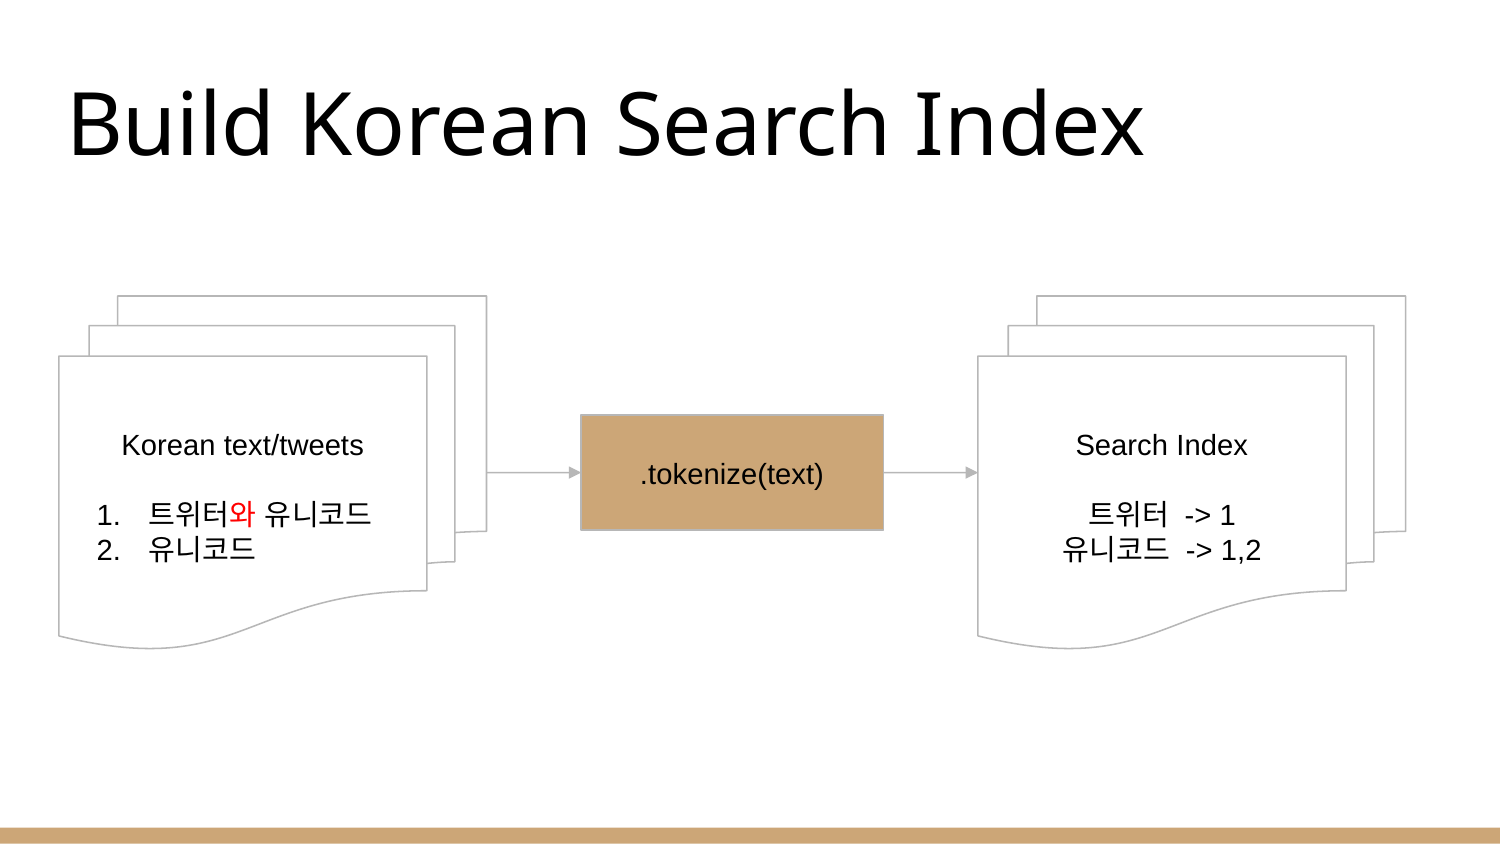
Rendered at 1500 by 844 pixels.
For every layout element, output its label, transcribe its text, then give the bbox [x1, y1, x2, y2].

title Build Korean Search Index [51, 51, 1449, 189]
text_box Korean text/tweets 트위터와 유니코드 유니코드 [58, 295, 487, 649]
text_box Search Index 트위터 -> 1 유니코드 -> 1,2 [977, 295, 1406, 649]
text_box .tokenize(text) [581, 415, 884, 530]
